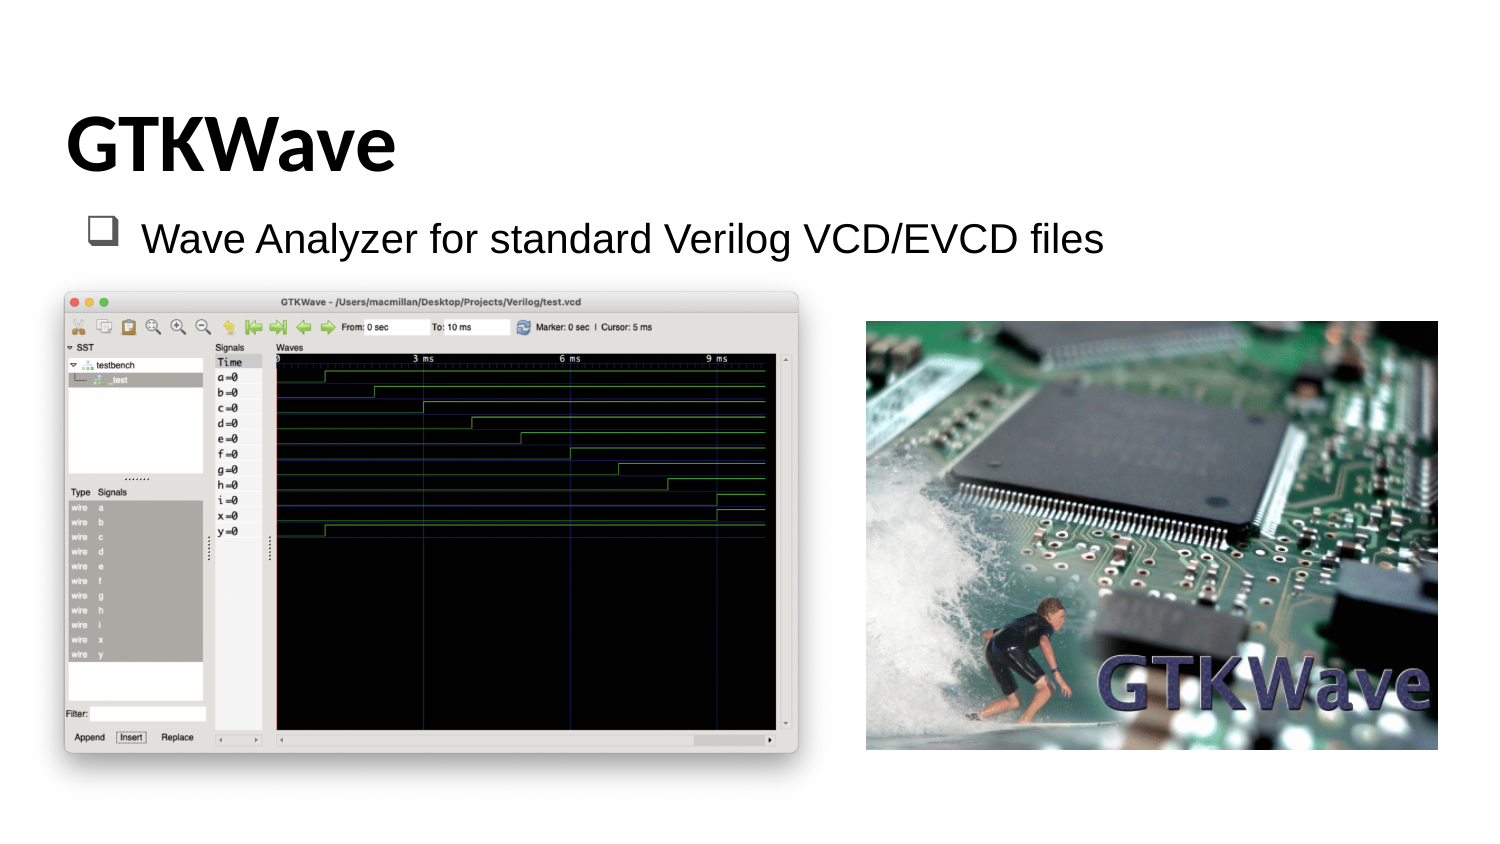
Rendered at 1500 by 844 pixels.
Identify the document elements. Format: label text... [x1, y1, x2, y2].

title GTKWave [51, 72, 1449, 167]
picture [23, 263, 840, 807]
list Wave Analyzer for standard Verilog VCD/EVCD files [51, 189, 1449, 750]
picture [865, 321, 1438, 751]
